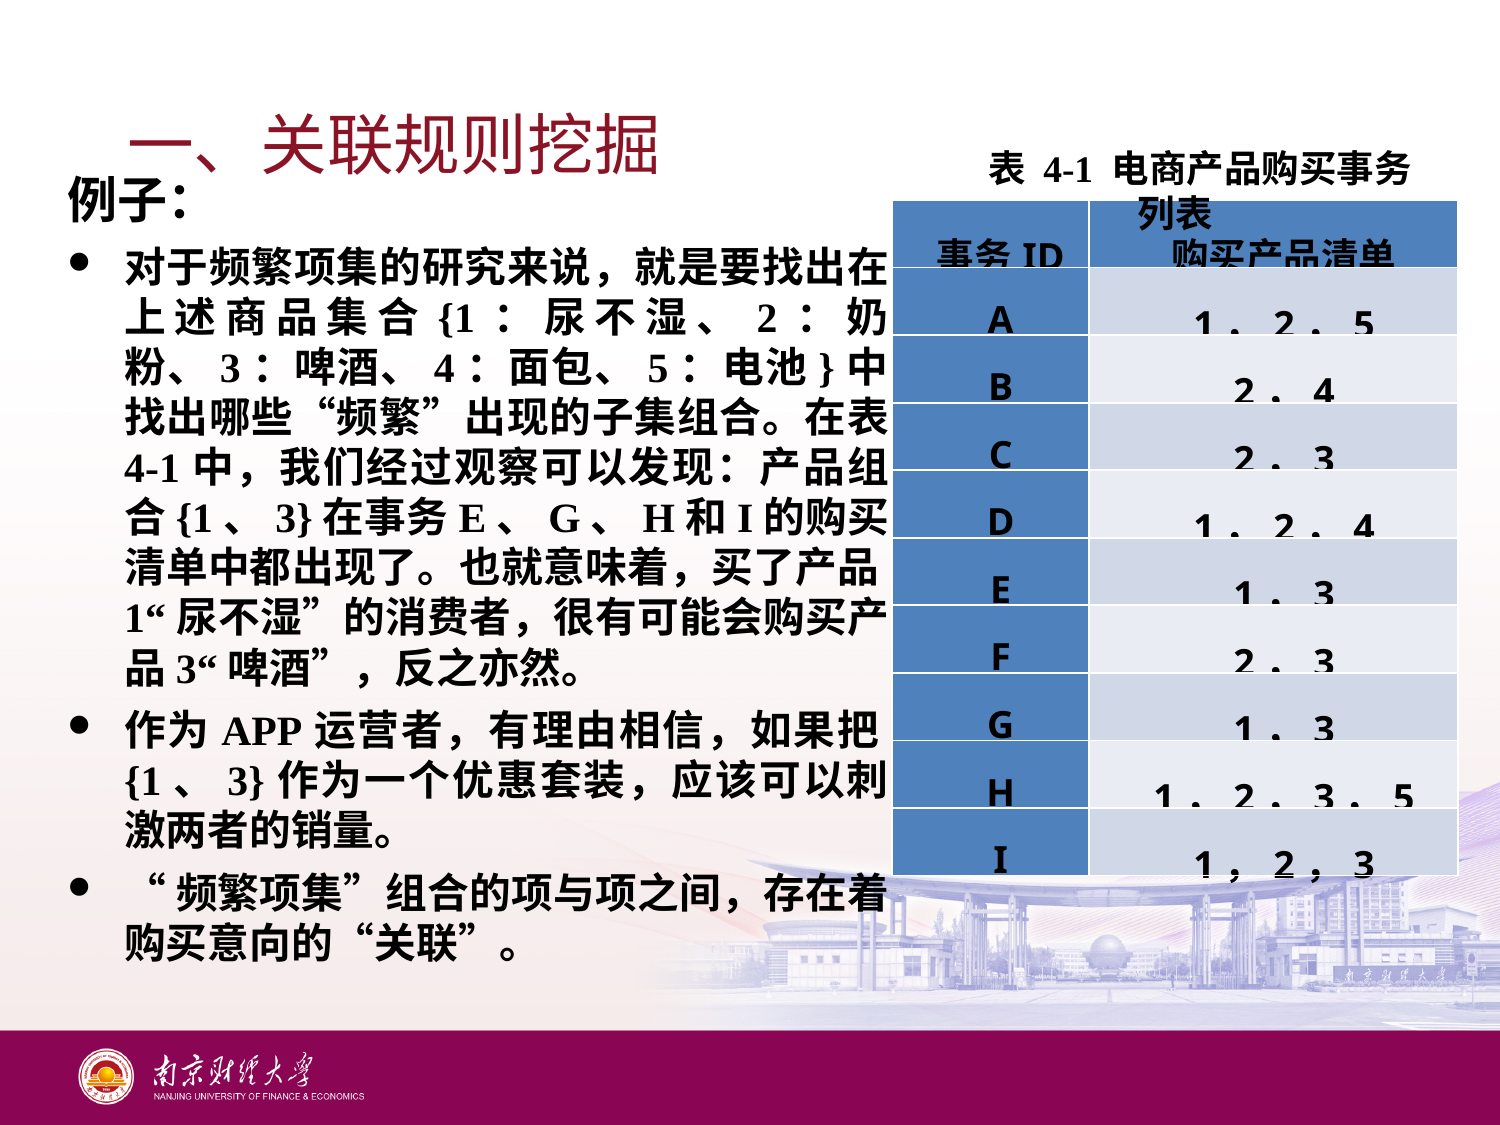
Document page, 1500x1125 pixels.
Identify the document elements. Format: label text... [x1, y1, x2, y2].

text_box 表 4‑1 电商产品购买事务列表 [910, 137, 1440, 197]
table_cell G [893, 674, 1088, 740]
table_cell F [893, 606, 1088, 672]
table_cell 1，2，3 [1090, 809, 1457, 875]
table_cell 2，3 [1090, 404, 1457, 469]
table_header 事务ID [893, 201, 1088, 267]
table_cell 1，2，5 [1090, 268, 1457, 334]
table_cell 1，3 [1090, 539, 1457, 604]
table_cell I [893, 809, 1088, 875]
table_cell E [893, 539, 1088, 604]
table_cell B [893, 336, 1088, 402]
text_box 例子： 对于频繁项集的研究来说，就是要找出在上述商品集合{1：尿不湿、2：奶粉、3：啤酒、4：面包、5：电池}中，找出哪些“频繁”出现的子集组合。在表 4‑1中，我们经过观察可以发现：产品组合{1、3}在事务E、G、H和I的购买清单中都出现了。也就意味着，买了产品1“尿不湿”的消费者，很有可能会购买产品3“啤酒”，反之亦然。 作为APP运营者，有理由相信，如果把{1、3}作为一个优惠套装，应该可以刺激两者的销量。 “频繁项集”组合的项与项之间，存在着购买意向的“关联”。 [53, 161, 904, 974]
table_cell 1，3 [1090, 674, 1457, 740]
table_cell 1，2，3，5 [1090, 741, 1457, 807]
table_header 购买产品清单 [1090, 201, 1457, 267]
table_cell 2，4 [1090, 336, 1457, 402]
table_cell C [893, 404, 1088, 469]
picture [0, 0, 1500, 1125]
table_cell 1，2，4 [1090, 471, 1457, 537]
table_cell D [893, 471, 1088, 537]
table_cell A [893, 268, 1088, 334]
table_cell H [893, 741, 1088, 807]
title 一、关联规则挖掘 [112, 66, 1376, 199]
table_cell 2，3 [1090, 606, 1457, 672]
